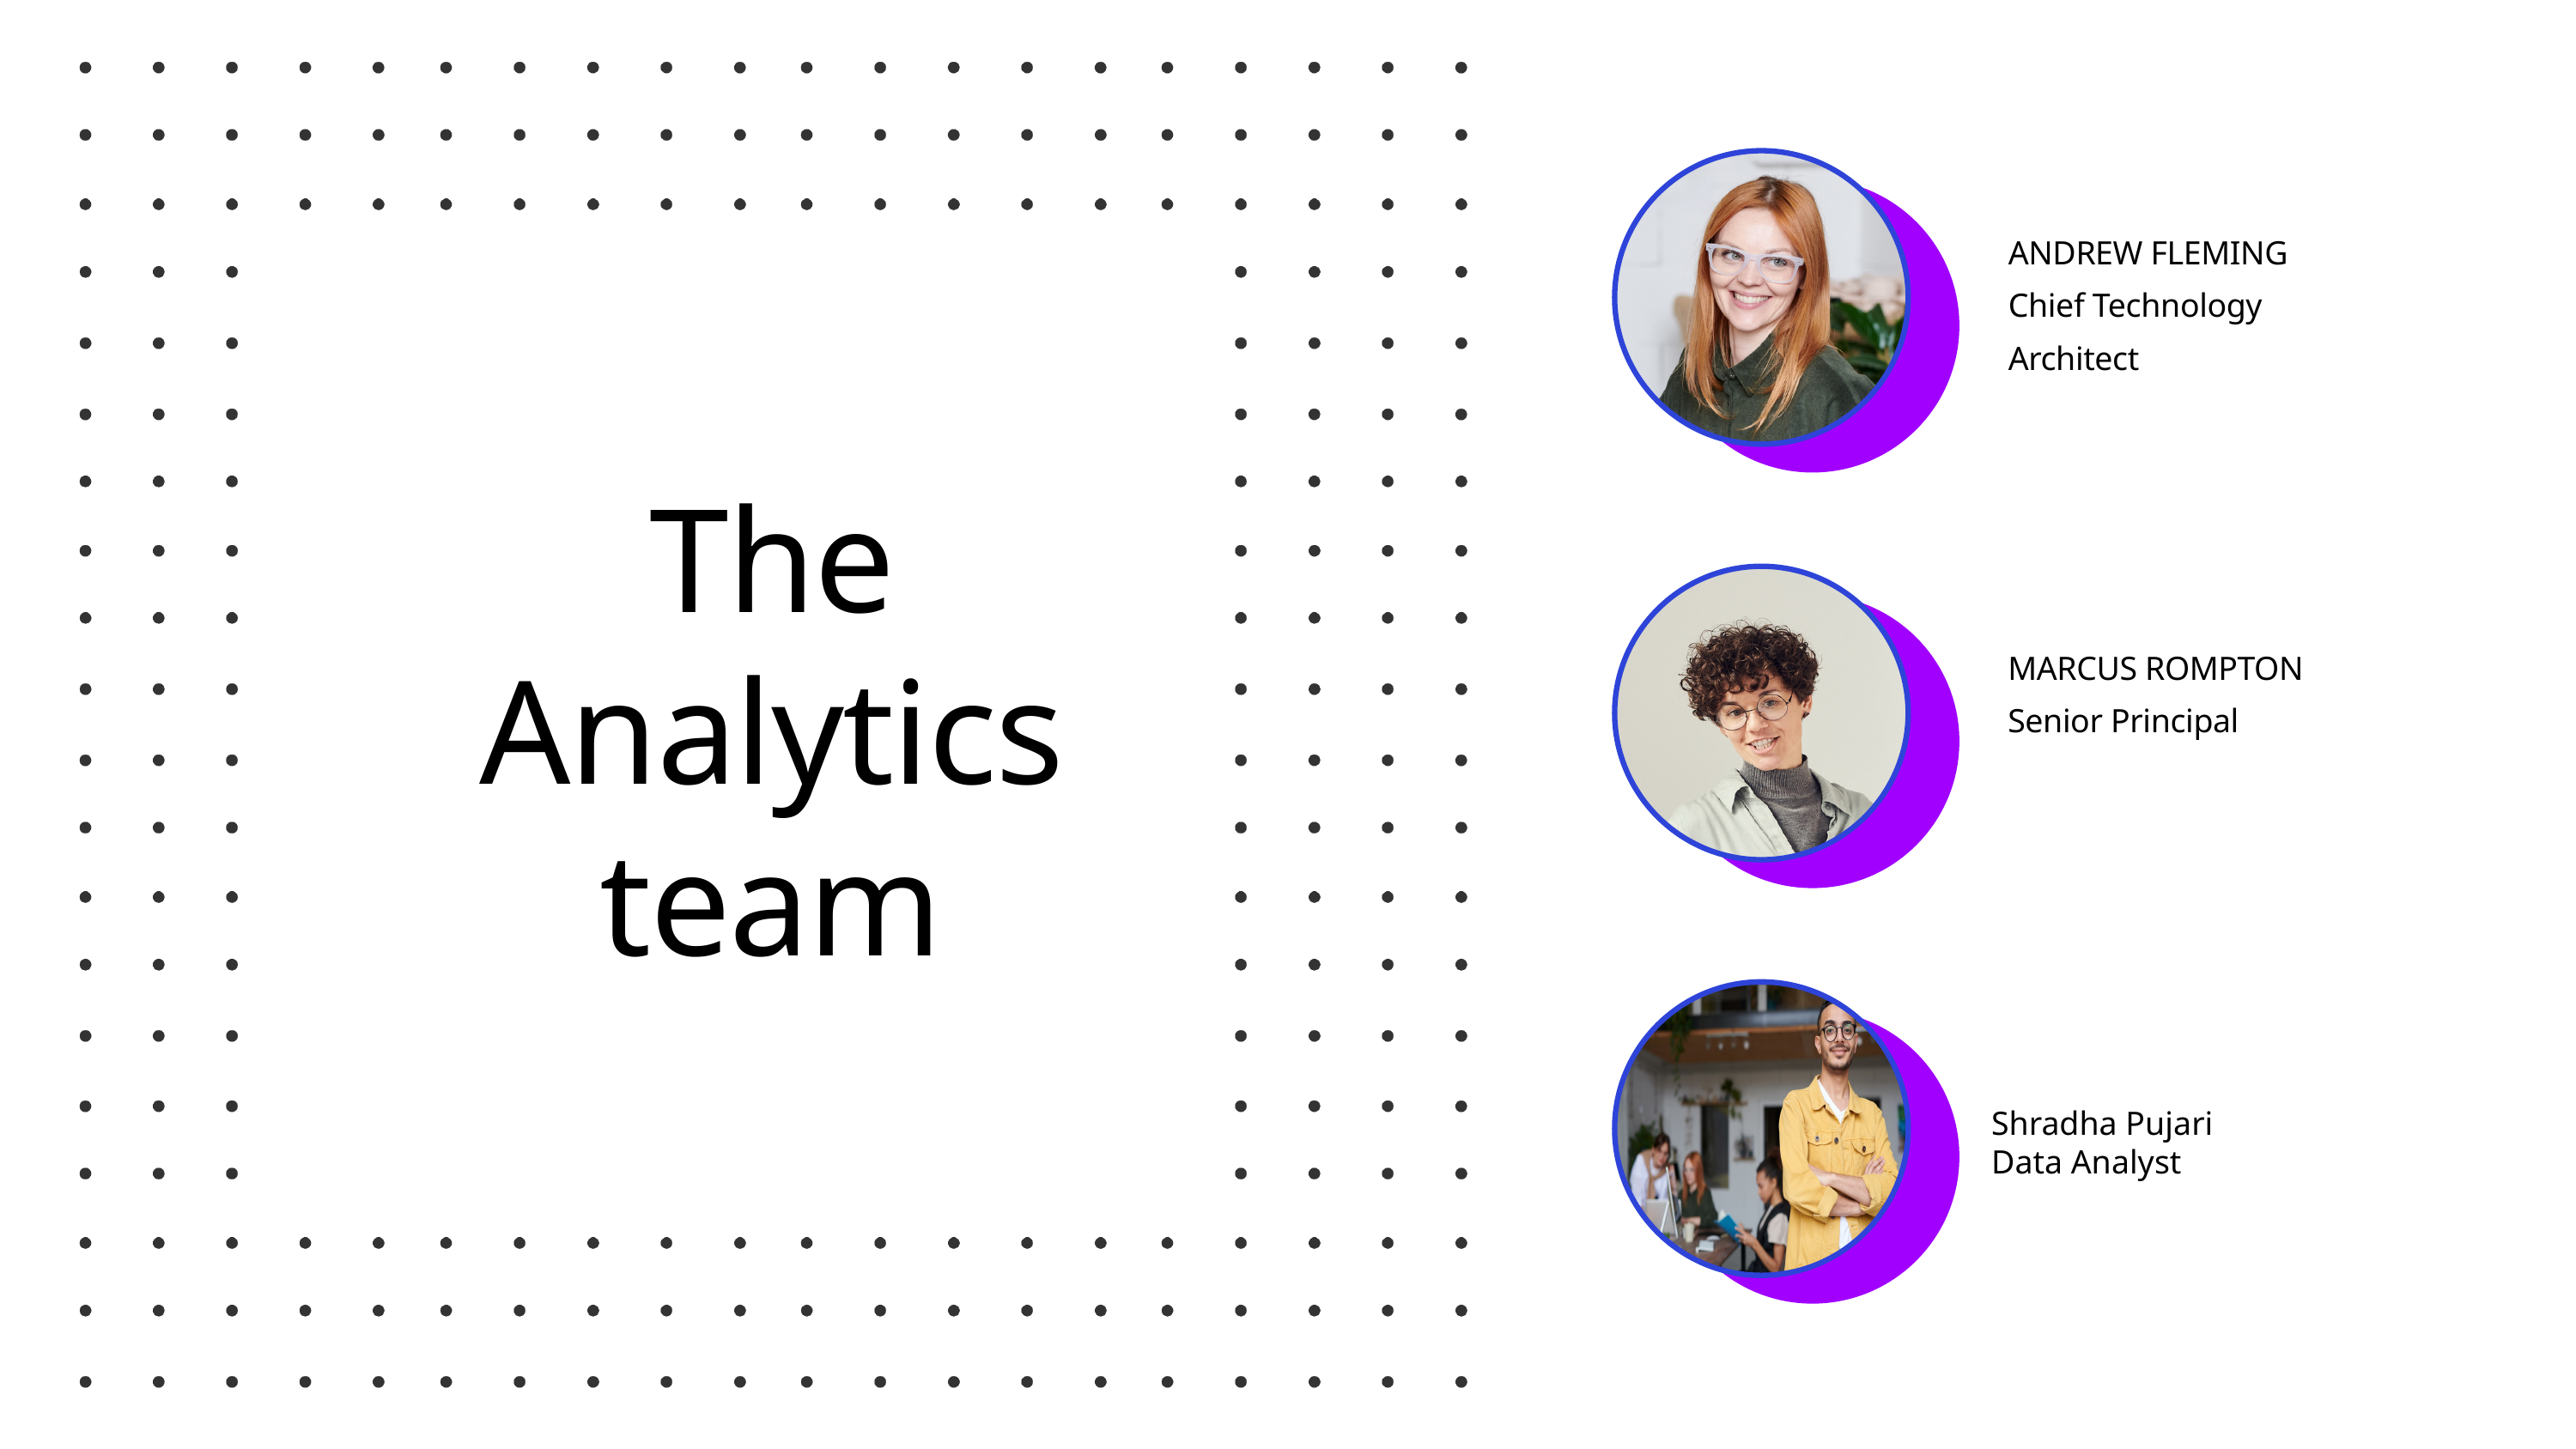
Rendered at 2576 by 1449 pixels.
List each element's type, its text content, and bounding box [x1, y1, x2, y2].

text_box Shradha Pujari Data Analyst [1978, 1096, 2227, 1187]
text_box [70, 57, 1472, 1392]
text_box ANDREW FLEMING Chief Technology Architect [1995, 212, 2398, 436]
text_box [1665, 1009, 1960, 1304]
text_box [1607, 144, 1916, 451]
text_box MARCUS ROMPTON Senior Principal [1995, 627, 2403, 799]
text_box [1607, 563, 1916, 863]
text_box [1665, 179, 1960, 473]
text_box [1607, 975, 1916, 1282]
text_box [1665, 594, 1960, 888]
